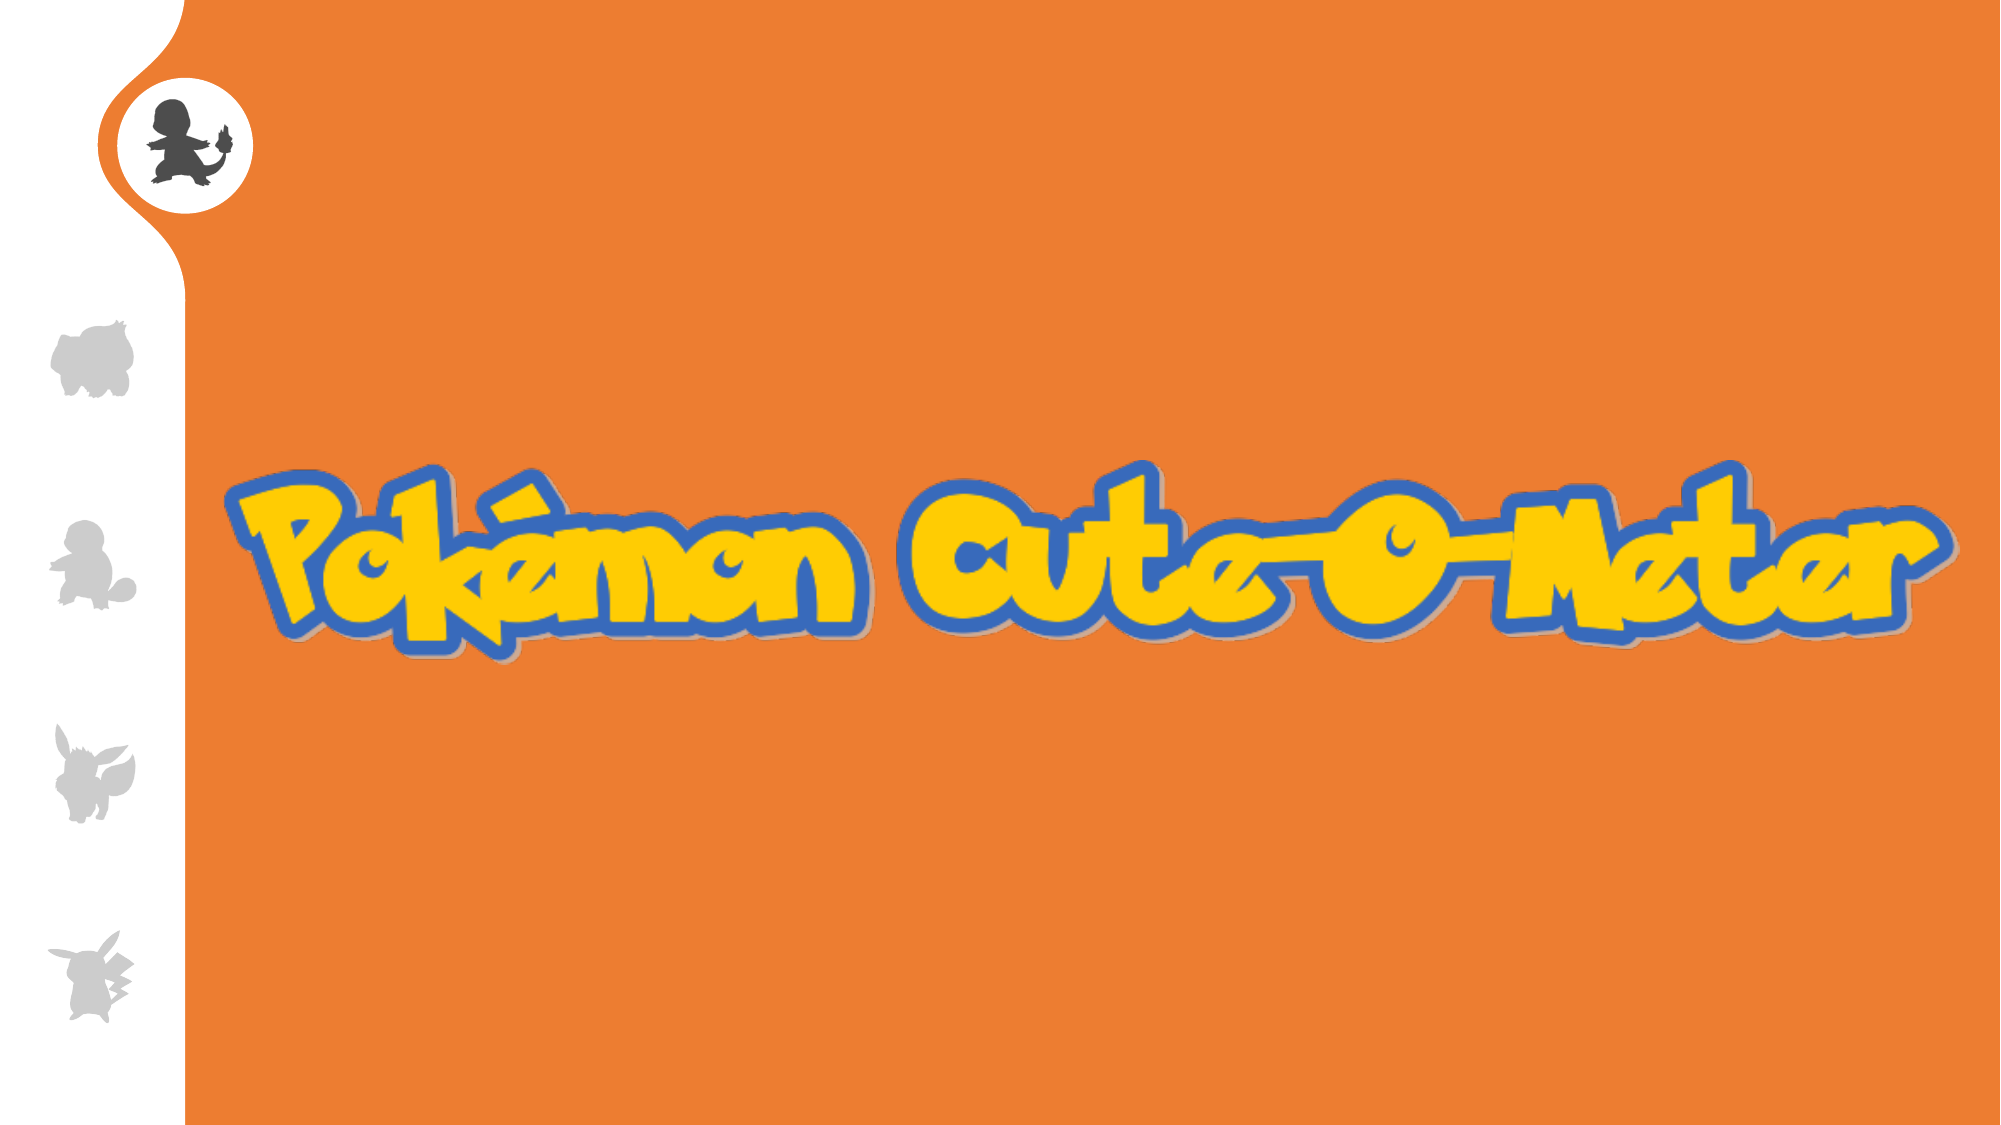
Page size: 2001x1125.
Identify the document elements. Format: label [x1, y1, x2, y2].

text_box [0, 0, 187, 1125]
picture [223, 460, 1960, 665]
text_box [117, 77, 254, 214]
picture [44, 104, 117, 201]
picture [40, 511, 145, 616]
picture [42, 927, 143, 1027]
picture [44, 309, 141, 407]
picture [37, 717, 148, 829]
